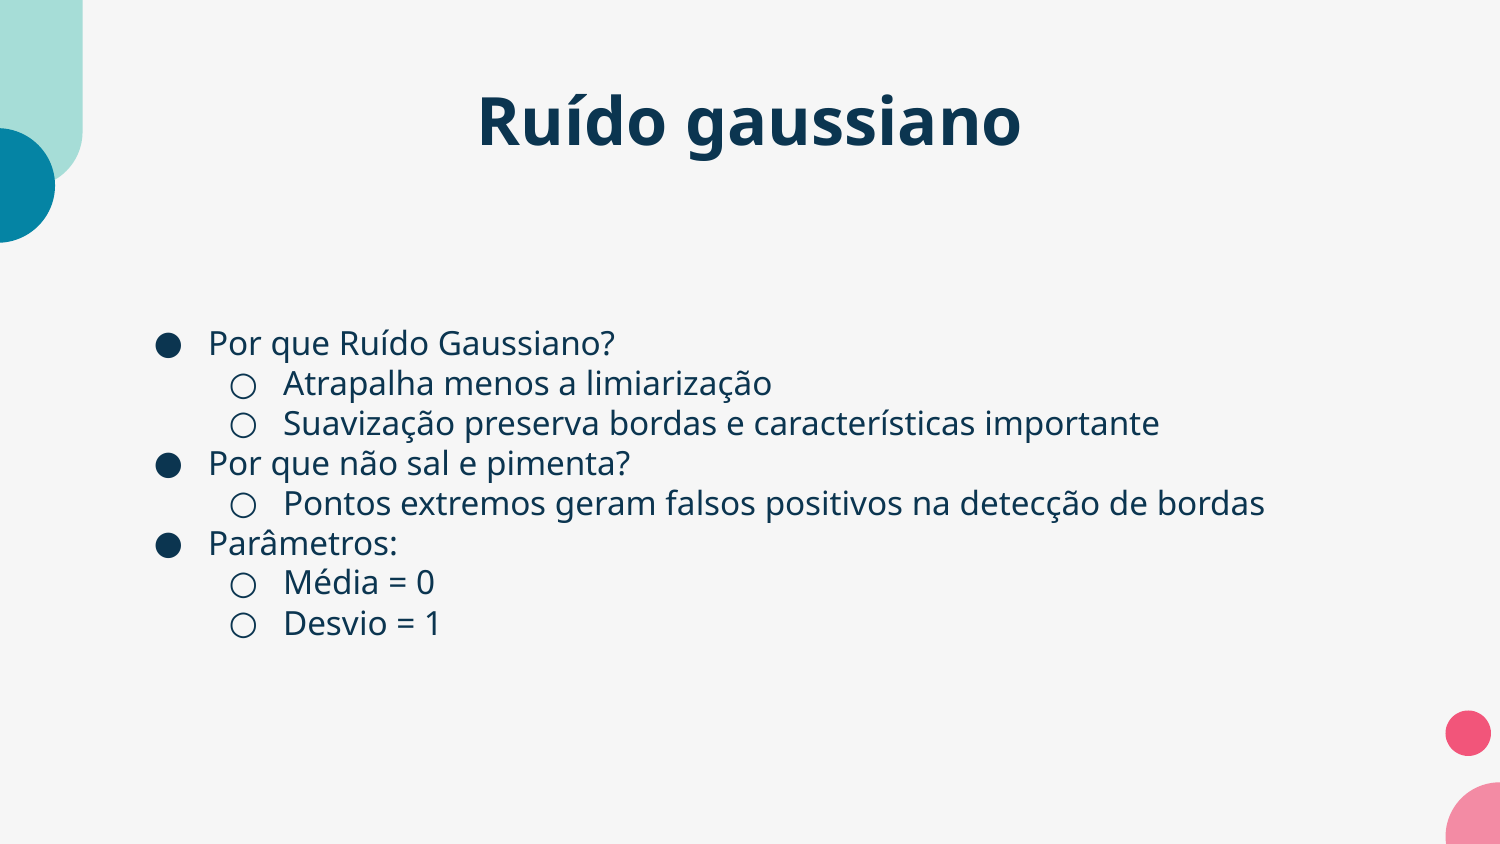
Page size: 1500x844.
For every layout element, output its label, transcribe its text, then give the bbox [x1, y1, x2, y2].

text_box Por que Ruído Gaussiano? Atrapalha menos a limiarização Suavização preserva bordas e características importante Por que não sal e pimenta? Pontos extremos geram falsos positivos na detecção de bordas Parâmetros: Média = 0 Desvio = 1 [118, 307, 1382, 697]
title Ruído gaussiano [118, 63, 1382, 158]
